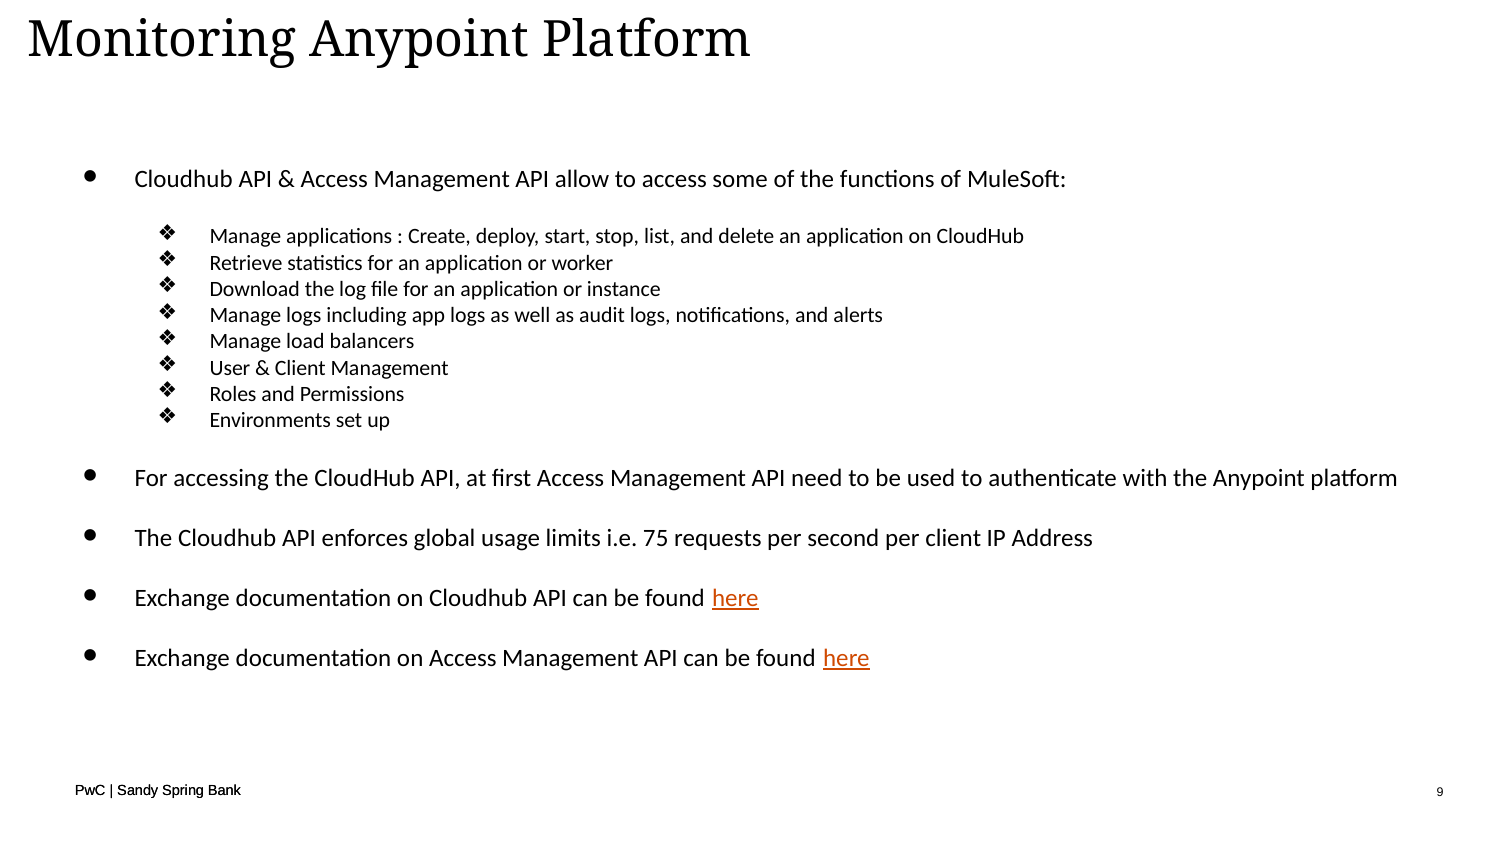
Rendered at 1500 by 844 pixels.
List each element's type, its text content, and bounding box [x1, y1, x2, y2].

text_box Cloudhub API & Access Management API allow to access some of the functions of MuleSoft: Manage applications : Create, deploy, start, stop, list, and delete an application on CloudHub Retrieve statistics for an application or worker Download the log file for an application or instance Manage logs including app logs as well as audit logs, notifications, and alerts Manage load balancers User & Client Management Roles and Permissions Environments set up For accessing the CloudHub API, at first Access Management API need to be used to authenticate with the Anypoint platform The Cloudhub API enforces global usage limits i.e. 75 requests per second per client IP Address Exchange documentation on Cloudhub API can be found here Exchange documentation on Access Management API can be found here [44, 154, 1462, 679]
title Monitoring Anypoint Platform [27, 15, 1220, 68]
text_box PwC | Sandy Spring Bank [74, 781, 728, 799]
text_box 9 [1009, 781, 1444, 799]
